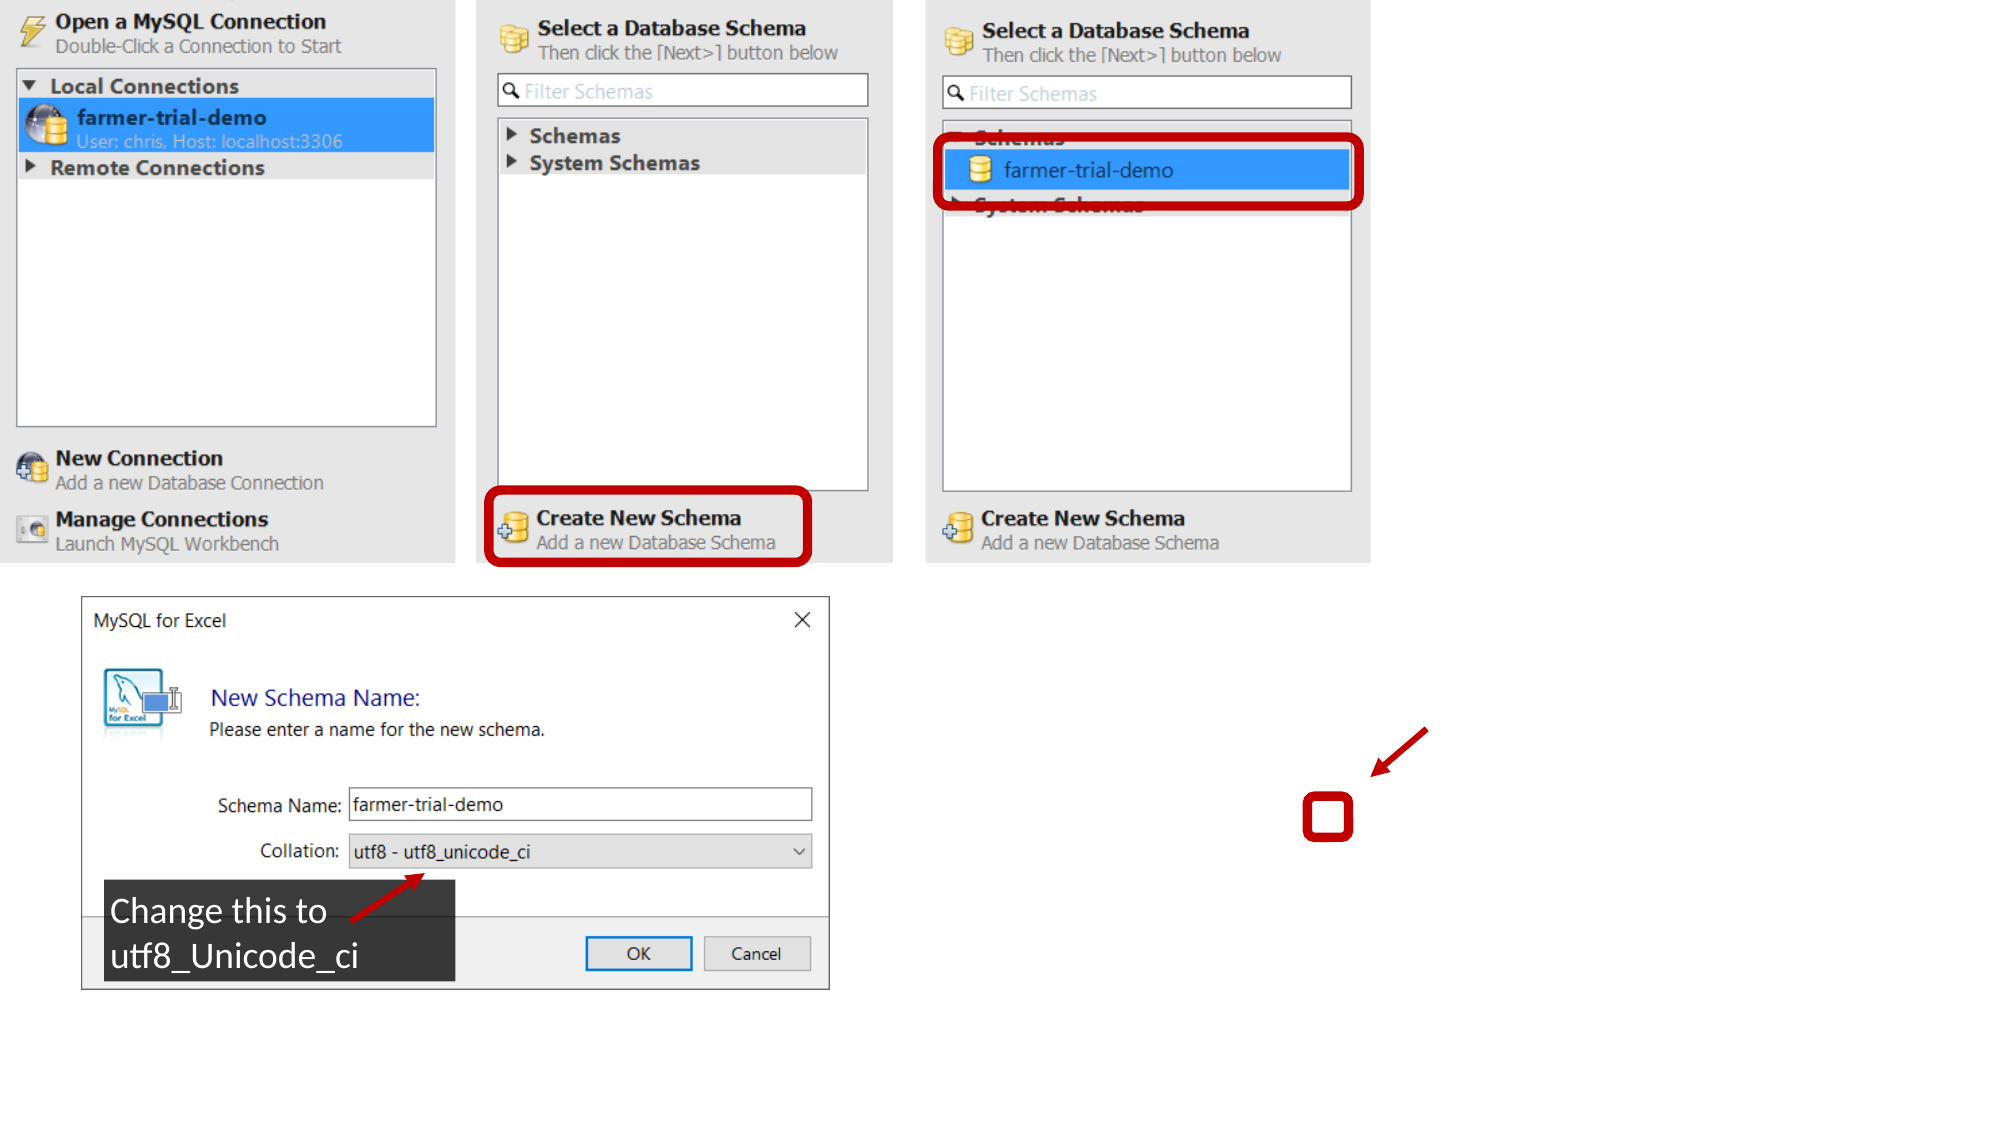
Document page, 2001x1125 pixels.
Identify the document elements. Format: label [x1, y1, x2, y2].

picture [80, 596, 830, 990]
picture [0, 0, 456, 563]
picture [476, 0, 893, 563]
picture [925, 0, 1371, 563]
text_box [1370, 728, 1427, 778]
text_box [350, 873, 425, 922]
text_box [1306, 795, 1350, 839]
